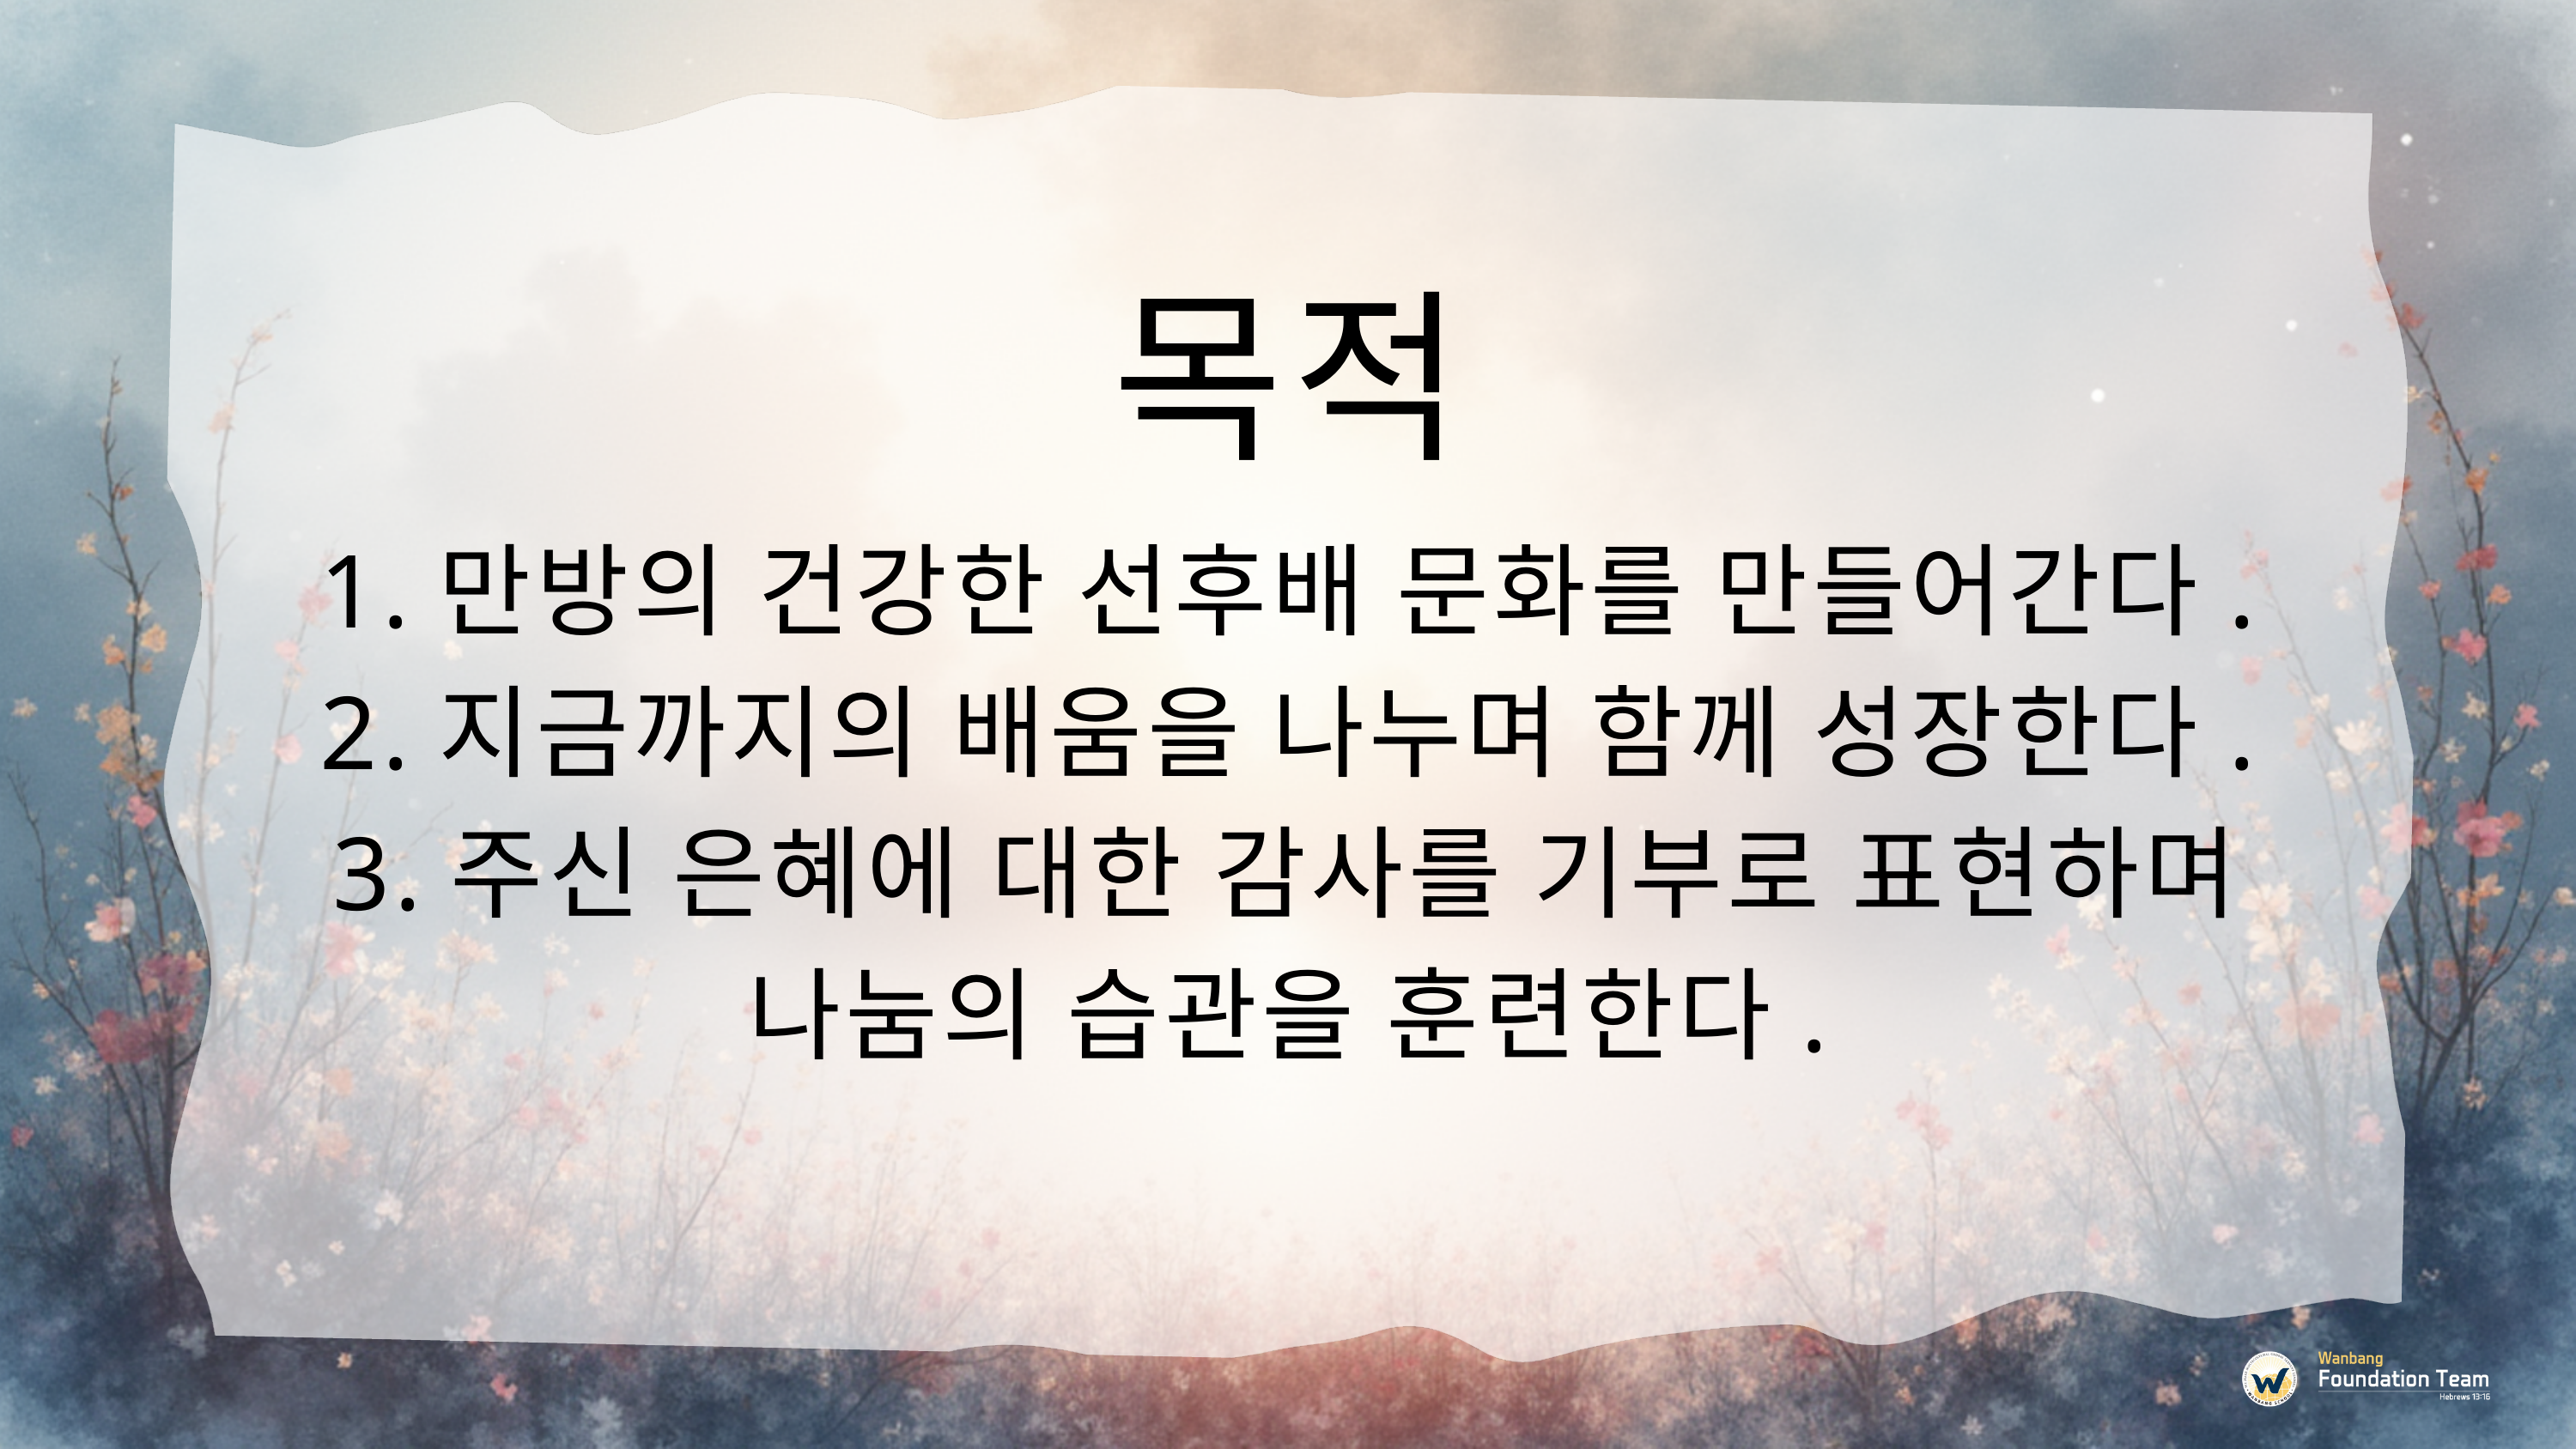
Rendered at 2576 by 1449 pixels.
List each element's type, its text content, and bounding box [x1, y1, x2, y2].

text_box [148, 64, 2428, 1379]
text_box [2207, 1332, 2538, 1419]
text_box [0, 0, 2576, 1449]
text_box 목적 [235, 222, 2340, 484]
text_box 1.만방의 건강한 선후배 문화를 만들어간다. 2.지금까지의 배움을 나누며 함께 성장한다. 3.주신 은혜에 대한 감사를 기부로 표현하며 나눔의 습관을 훈련한다. [219, 506, 2357, 1072]
